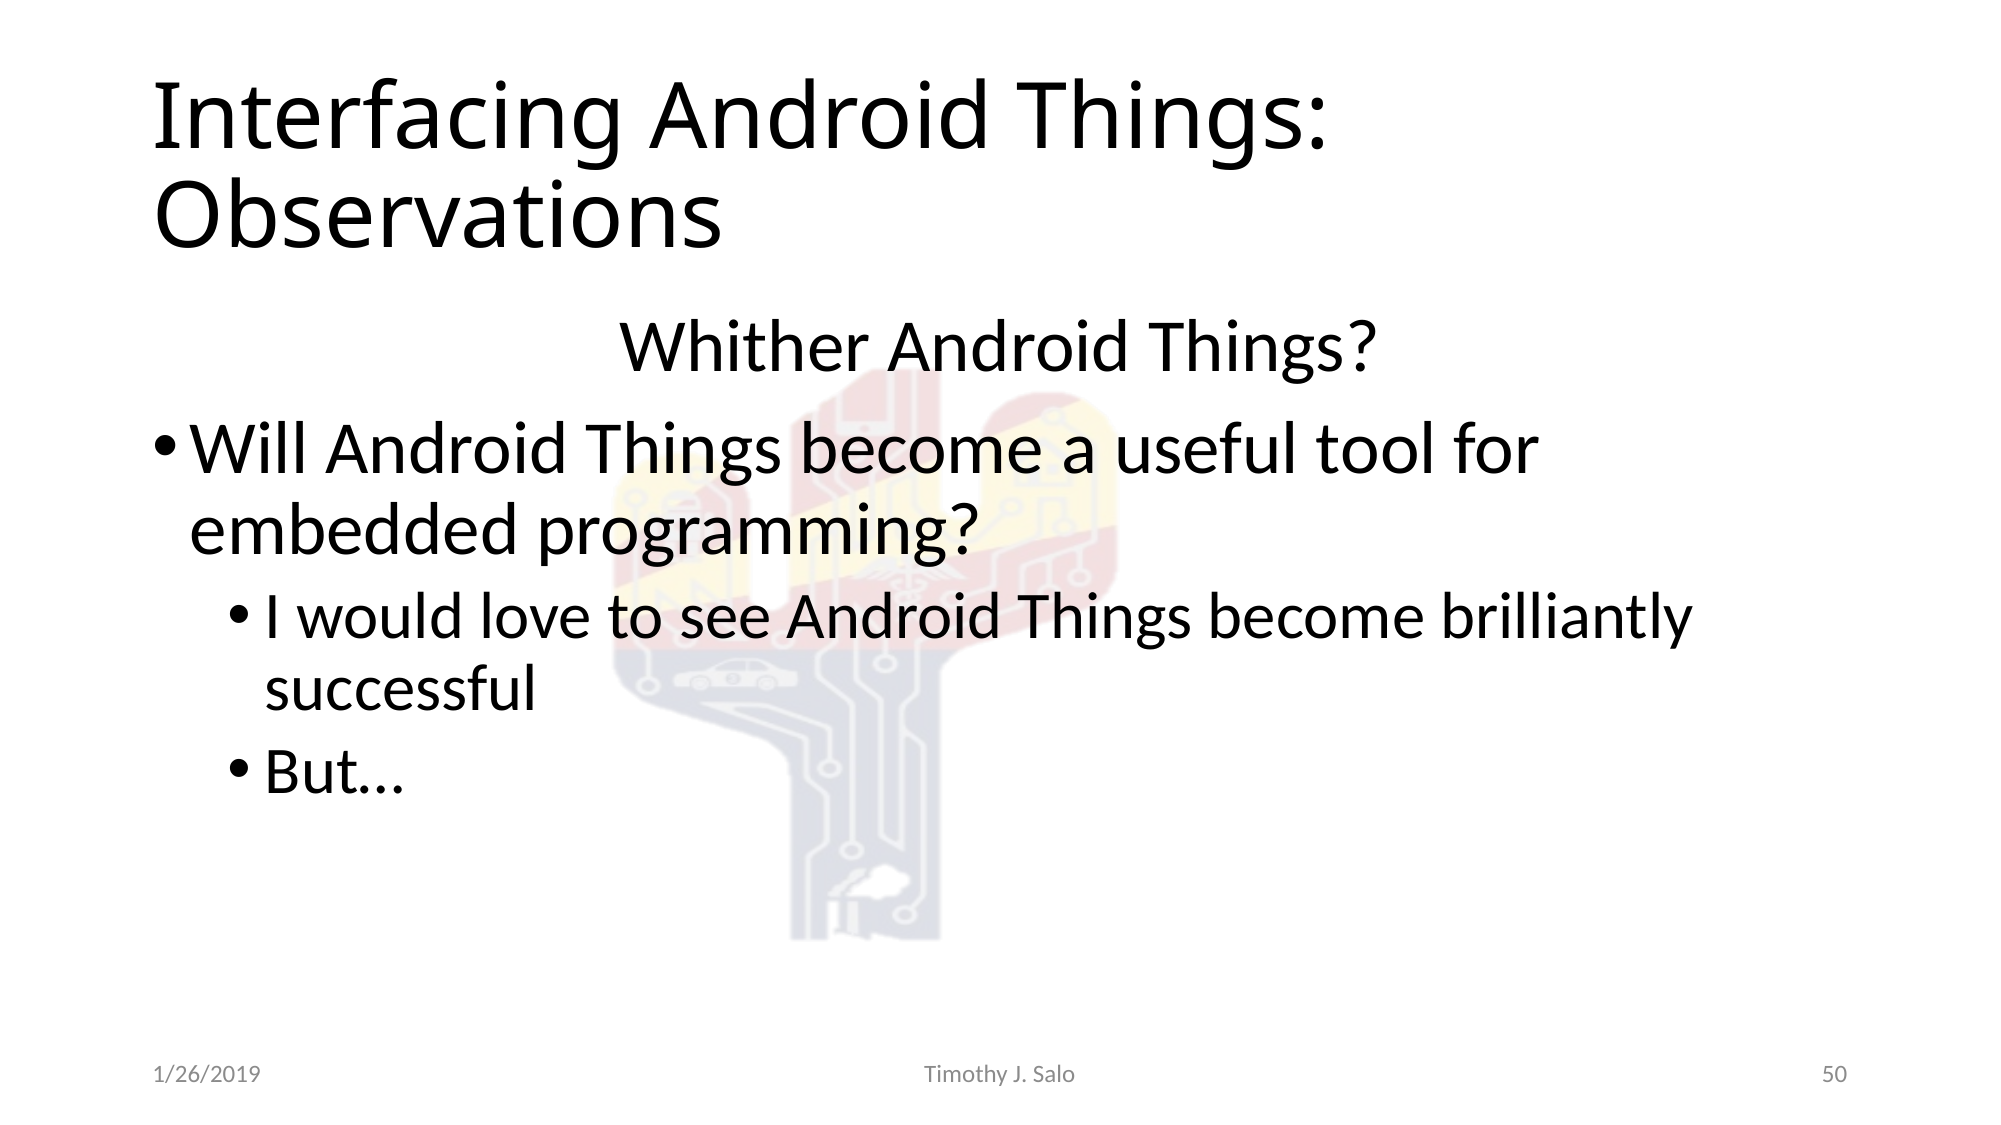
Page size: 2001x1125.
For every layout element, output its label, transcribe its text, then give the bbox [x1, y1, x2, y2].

footer Timothy J. Salo [662, 1042, 1338, 1103]
slide_number 50 [1412, 1042, 1863, 1103]
title Interfacing Android Things: Observations [137, 59, 1863, 278]
list Whither Android Things? Will Android Things become a useful tool for embedded programming? I would love to see Android Things become brilliantly successful But… [137, 299, 1863, 1014]
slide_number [137, 1042, 588, 1103]
